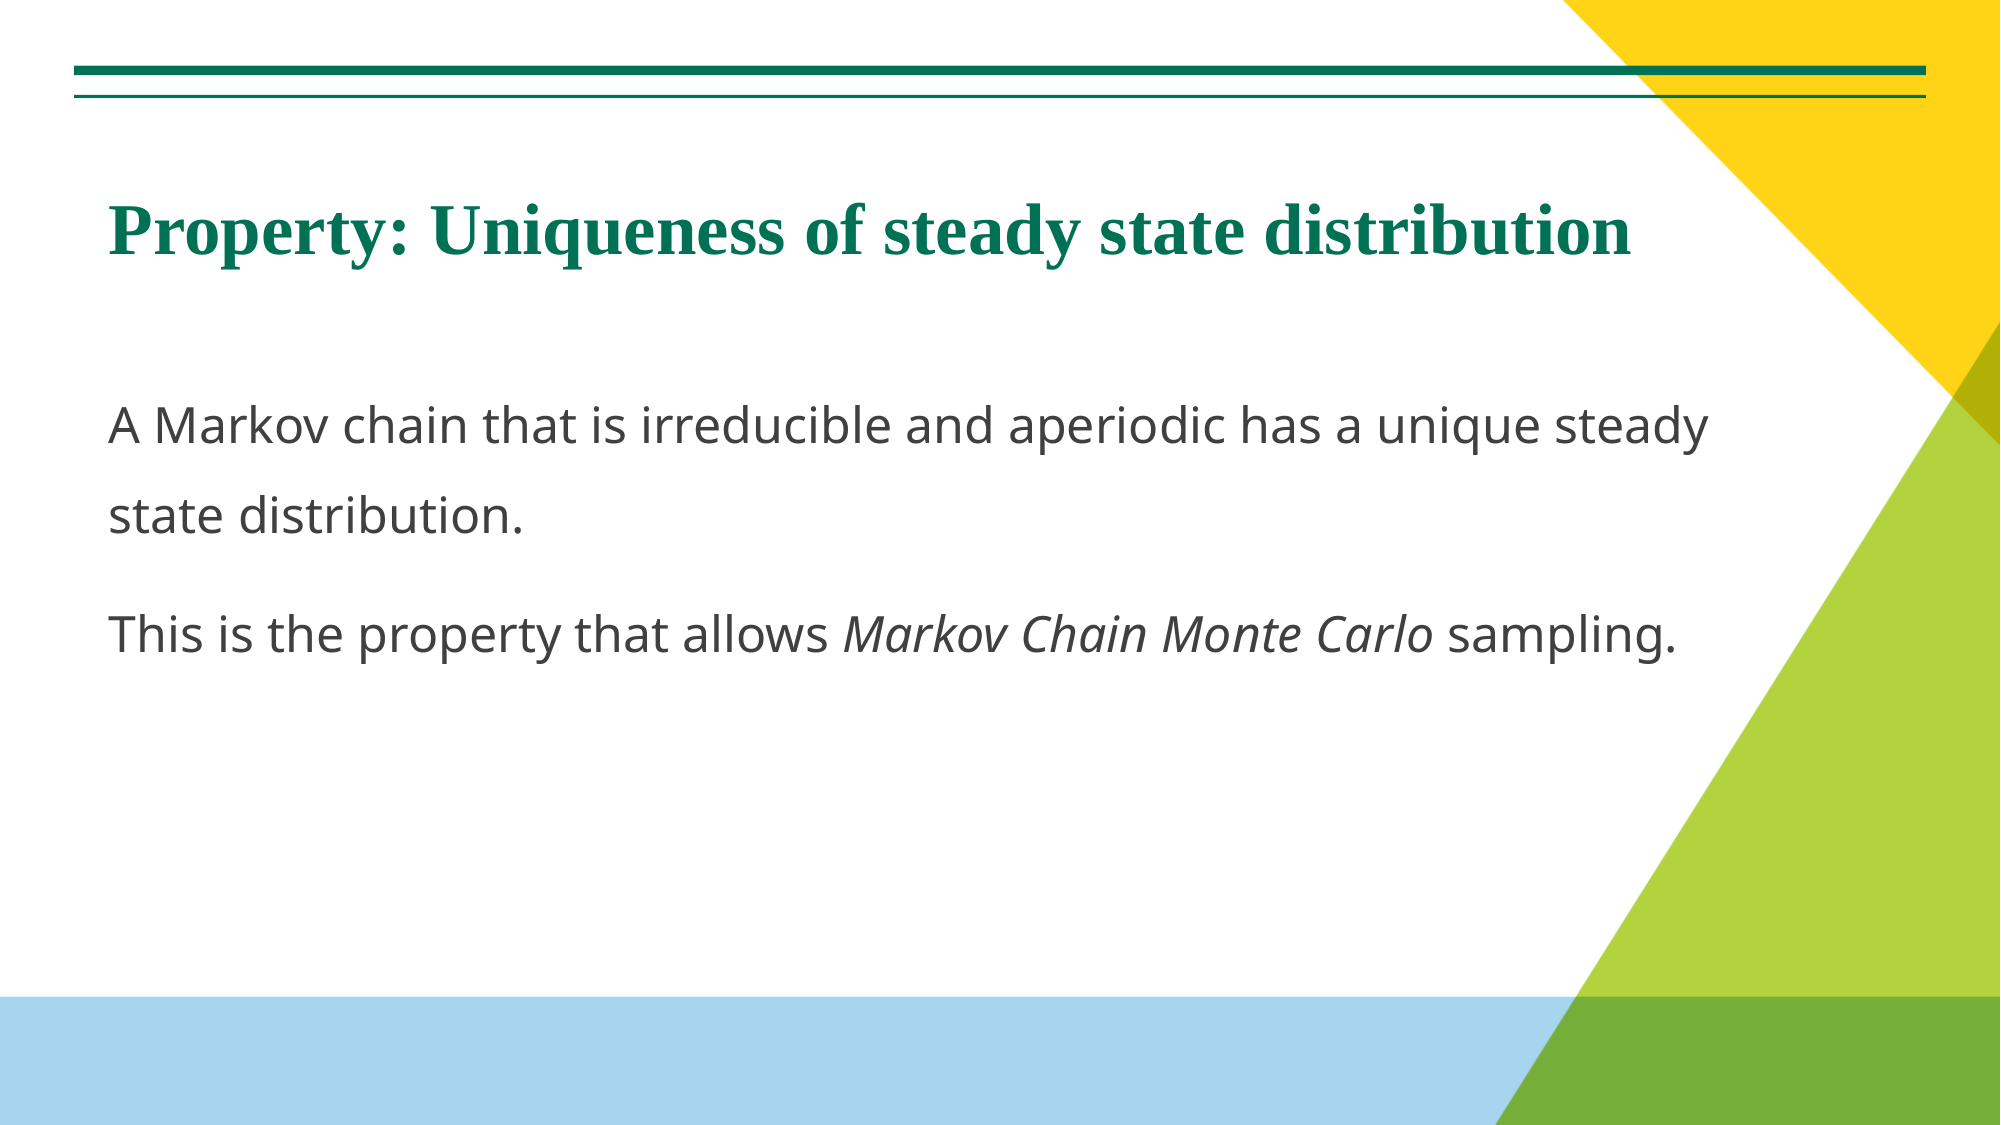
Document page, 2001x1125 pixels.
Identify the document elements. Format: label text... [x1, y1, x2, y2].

list A Markov chain that is irreducible and aperiodic has a unique steady state distribution. This is the property that allows Markov Chain Monte Carlo sampling. [94, 355, 1819, 799]
title Property: Uniqueness of steady state distribution [94, 136, 1819, 326]
picture [0, 0, 2000, 1125]
